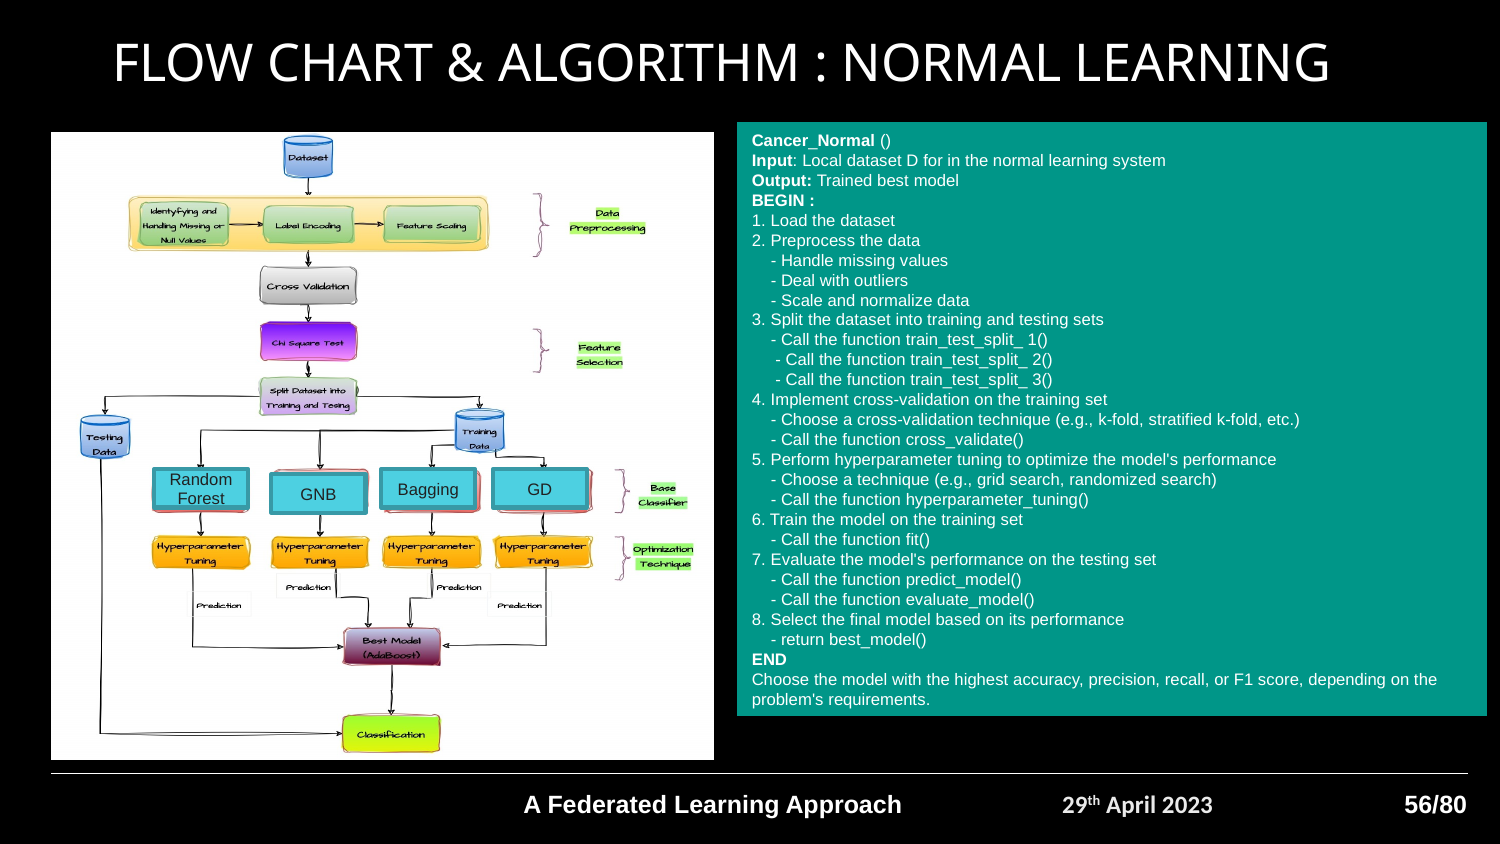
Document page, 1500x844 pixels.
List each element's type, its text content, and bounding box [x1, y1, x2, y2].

text_box Cancer_Normal () Input: Local dataset D for in the normal learning system Output: Trained best model BEGIN : 1. Load the dataset 2. Preprocess the data - Handle missing values - Deal with outliers - Scale and normalize data 3. Split the dataset into training and testing sets - Call the function train_test_split_ 1() - Call the function train_test_split_ 2() - Call the function train_test_split_ 3() 4. Implement cross-validation on the training set - Choose a cross-validation technique (e.g., k-fold, stratified k-fold, etc.) - Call the function cross_validate() 5. Perform hyperparameter tuning to optimize the model's performance - Choose a technique (e.g., grid search, randomized search) - Call the function hyperparameter_tuning() 6. Train the model on the training set - Call the function fit() 7. Evaluate the model's performance on the testing set - Call the function predict_model() - Call the function evaluate_model() 8. Select the final model based on its performance - return best_model() END Choose the model with the highest accuracy, precision, recall, or F1 score, depending on the problem's requirements. [737, 122, 1487, 716]
picture [50, 131, 715, 761]
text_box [50, 773, 1488, 844]
text_box FLOW CHART & ALGORITHM : NORMAL LEARNING [97, 22, 1431, 100]
